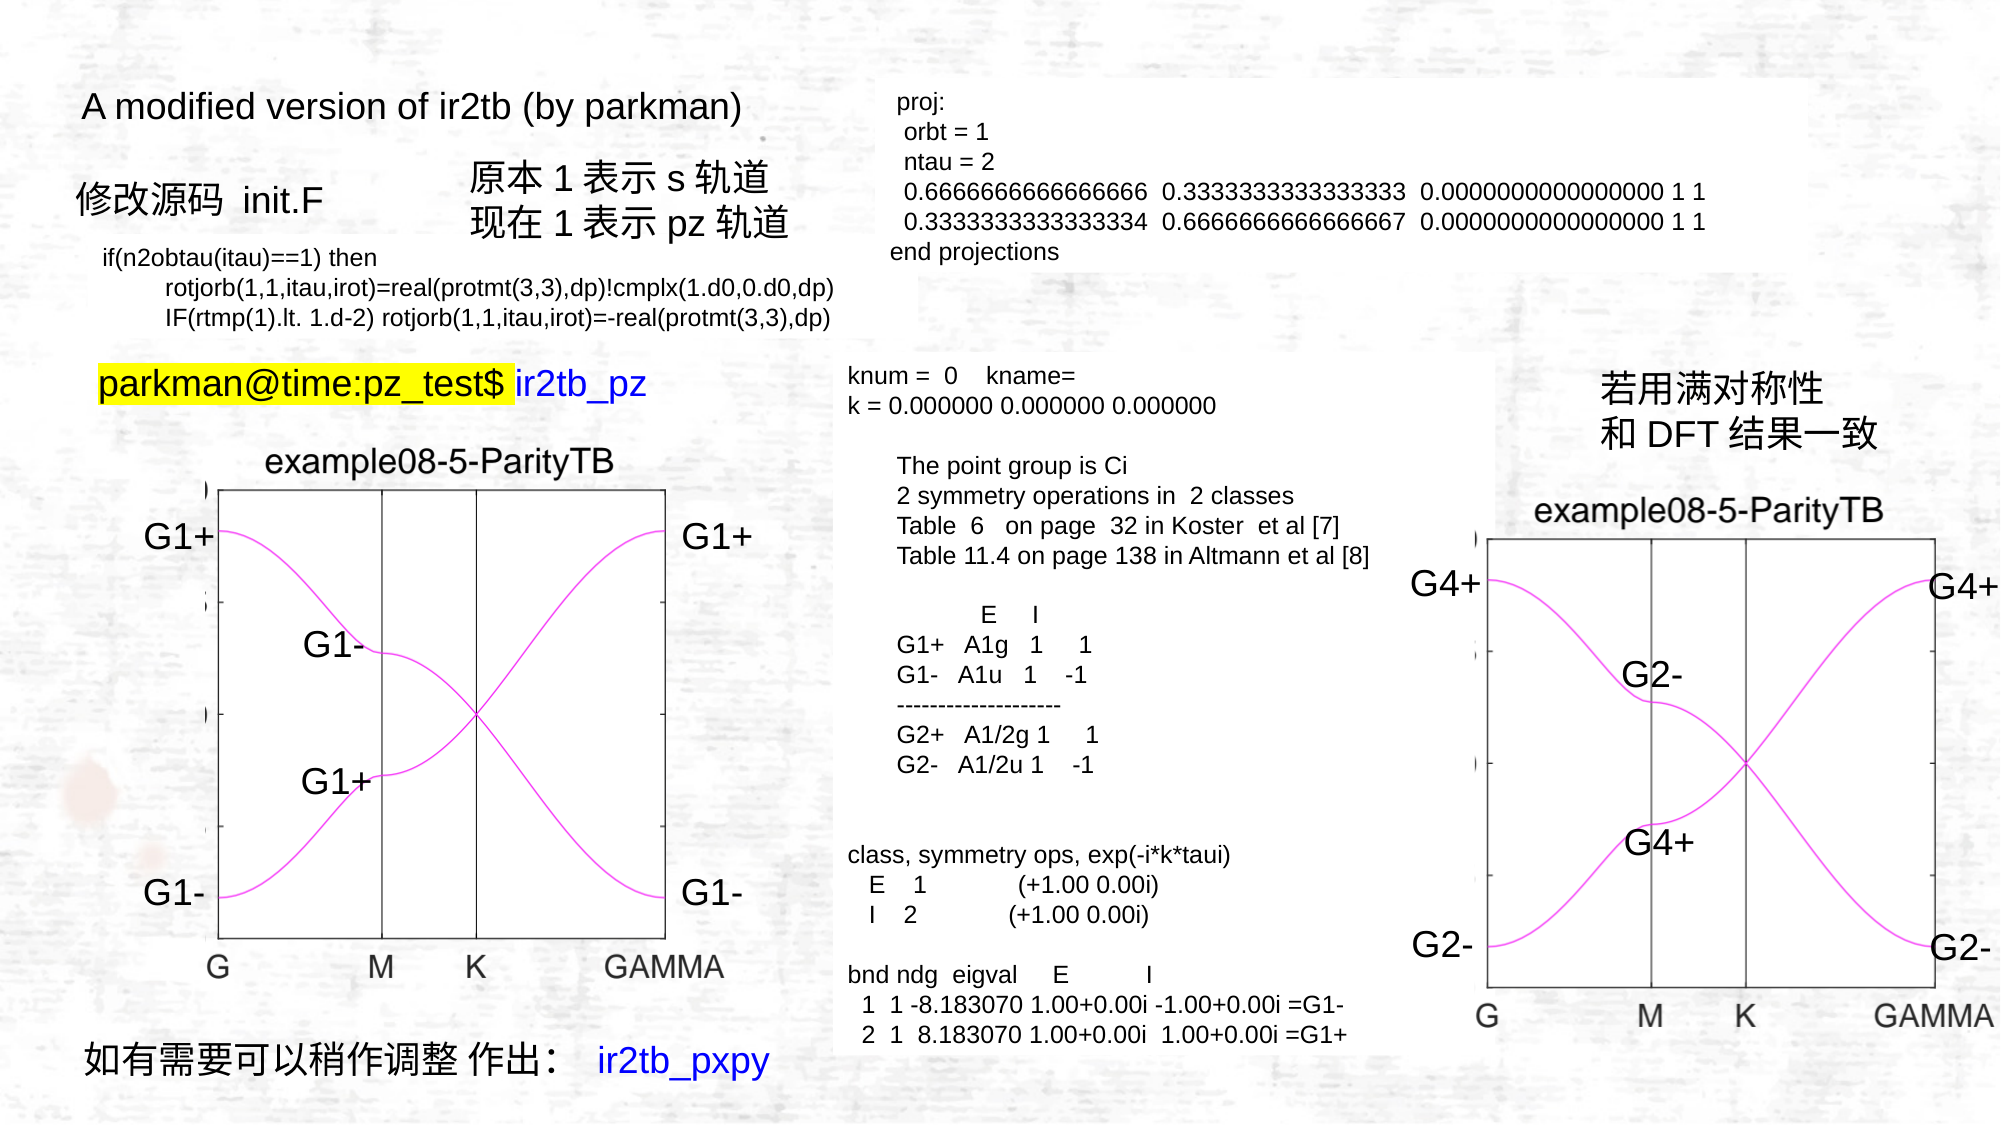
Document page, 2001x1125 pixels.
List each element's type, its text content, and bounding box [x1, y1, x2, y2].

text_box G1- [128, 860, 198, 921]
text_box 若用满对称性 和DFT结果一致 [1585, 357, 1894, 462]
text_box 如有需要可以稍作调整 作出： ir2tb_pxpy [68, 1029, 785, 1089]
text_box 修改源码 init.F [60, 168, 339, 229]
picture [0, 0, 2001, 1125]
text_box knum = 0 kname= k = 0.000000 0.000000 0.000000 The point group is Ci 2 symmetry operations in 2 classes Table 6 on page 32 in Koster et al [7] Table 11.4 on page 138 in Altmann et al [8] E I G1+ A1g 1 1 G1- A1u 1 -1 -------------------- G2+ A1/2g 1 1 G2- A1/2u 1 -1 class, symmetry ops, exp(-i*k*taui) E 1 (+1.00 0.00i) I 2 (+1.00 0.00i) bnd ndg eigval E I 1 1 -8.183070 1.00+0.00i -1.00+0.00i =G1- 2 1 8.183070 1.00+0.00i 1.00+0.00i =G1+ [832, 352, 1496, 1056]
text_box 原本1表示s轨道 现在1表示pz轨道 [454, 146, 806, 251]
text_box G2- [1396, 912, 1467, 973]
text_box parkman@time:pz_test$ ir2tb_pz [83, 352, 663, 412]
text_box G1+ [128, 504, 198, 565]
text_box A modified version of ir2tb (by parkman) [66, 74, 769, 135]
text_box if(n2obtau(itau)==1) then rotjorb(1,1,itau,irot)=real(protmt(3,3),dp)!cmplx(1.d0,0.d0,dp) IF(rtmp(1).lt. 1.d-2) rotjorb(1,1,itau,irot)=-real(protmt(3,3),dp) [87, 234, 919, 339]
text_box G4+ [1395, 551, 1467, 612]
text_box proj: orbt = 1 ntau = 2 0.6666666666666666 0.3333333333333333 0.0000000000000000 1 1 0.3333333333333334 0.6666666666666667 0.0000000000000000 1 1 end projections [874, 78, 1808, 273]
